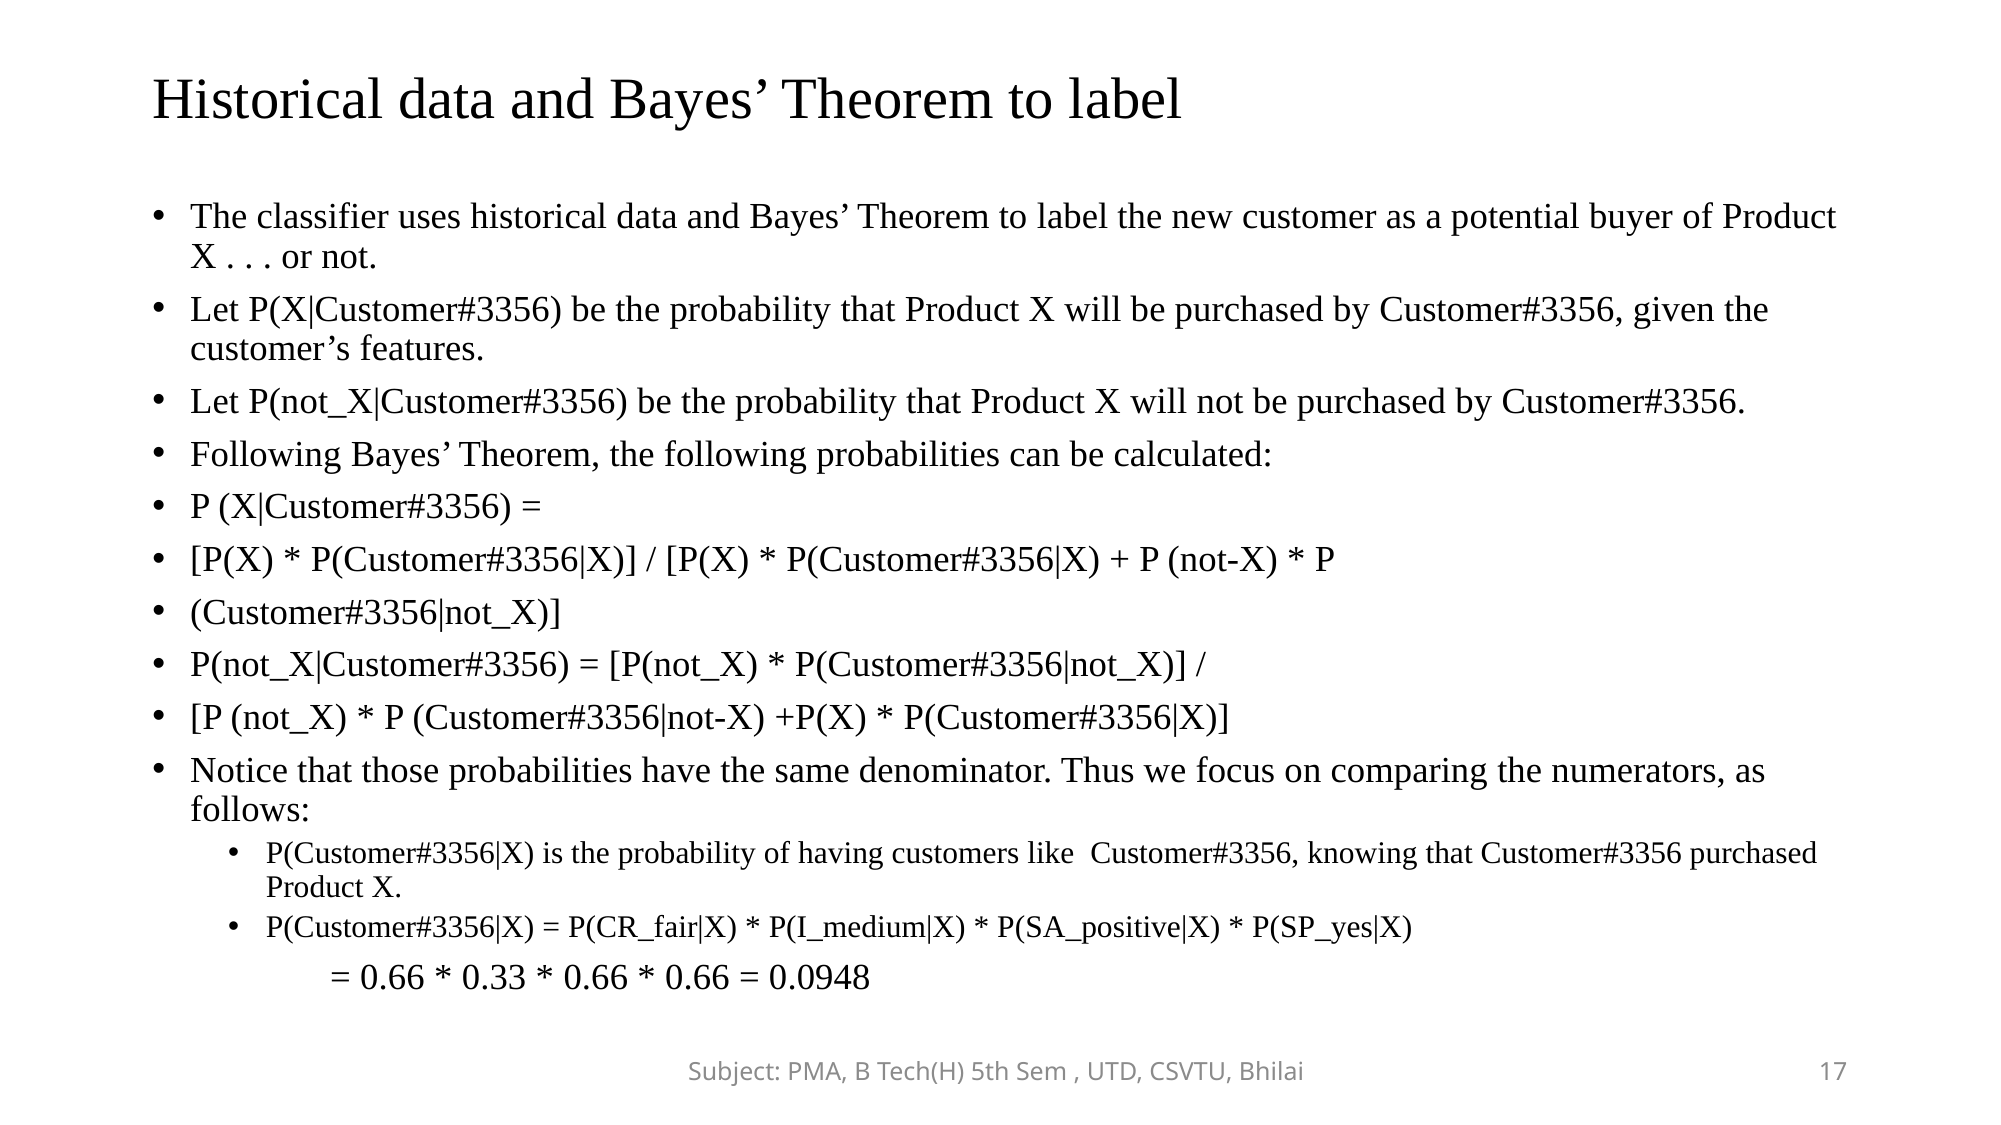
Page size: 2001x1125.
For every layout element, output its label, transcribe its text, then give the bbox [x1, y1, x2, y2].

footer Subject: PMA, B Tech(H) 5th Sem , UTD, CSVTU, Bhilai [662, 1042, 1338, 1103]
slide_number 17 [1412, 1042, 1863, 1103]
title Historical data and Bayes’ Theorem to label [137, 59, 1863, 140]
list The classifier uses historical data and Bayes’ Theorem to label the new customer as a potential buyer of Product X . . . or not. Let P(X|Customer#3356) be the probability that Product X will be purchased by Customer#3356, given the customer’s features. Let P(not_X|Customer#3356) be the probability that Product X will not be purchased by Customer#3356. Following Bayes’ Theorem, the following probabilities can be calculated: P (X|Customer#3356) = [P(X) * P(Customer#3356|X)] / [P(X) * P(Customer#3356|X) + P (not-X) * P (Customer#3356|not_X)] P(not_X|Customer#3356) = [P(not_X) * P(Customer#3356|not_X)] / [P (not_X) * P (Customer#3356|not-X) +P(X) * P(Customer#3356|X)] Notice that those probabilities have the same denominator. Thus we focus on comparing the numerators, as follows: P(Customer#3356|X) is the probability of having customers like Customer#3356, knowing that Customer#3356 purchased Product X. P(Customer#3356|X) = P(CR_fair|X) * P(I_medium|X) * P(SA_positive|X) * P(SP_yes|X) = 0.66 * 0.33 * 0.66 * 0.66 = 0.0948 [137, 189, 1863, 1014]
